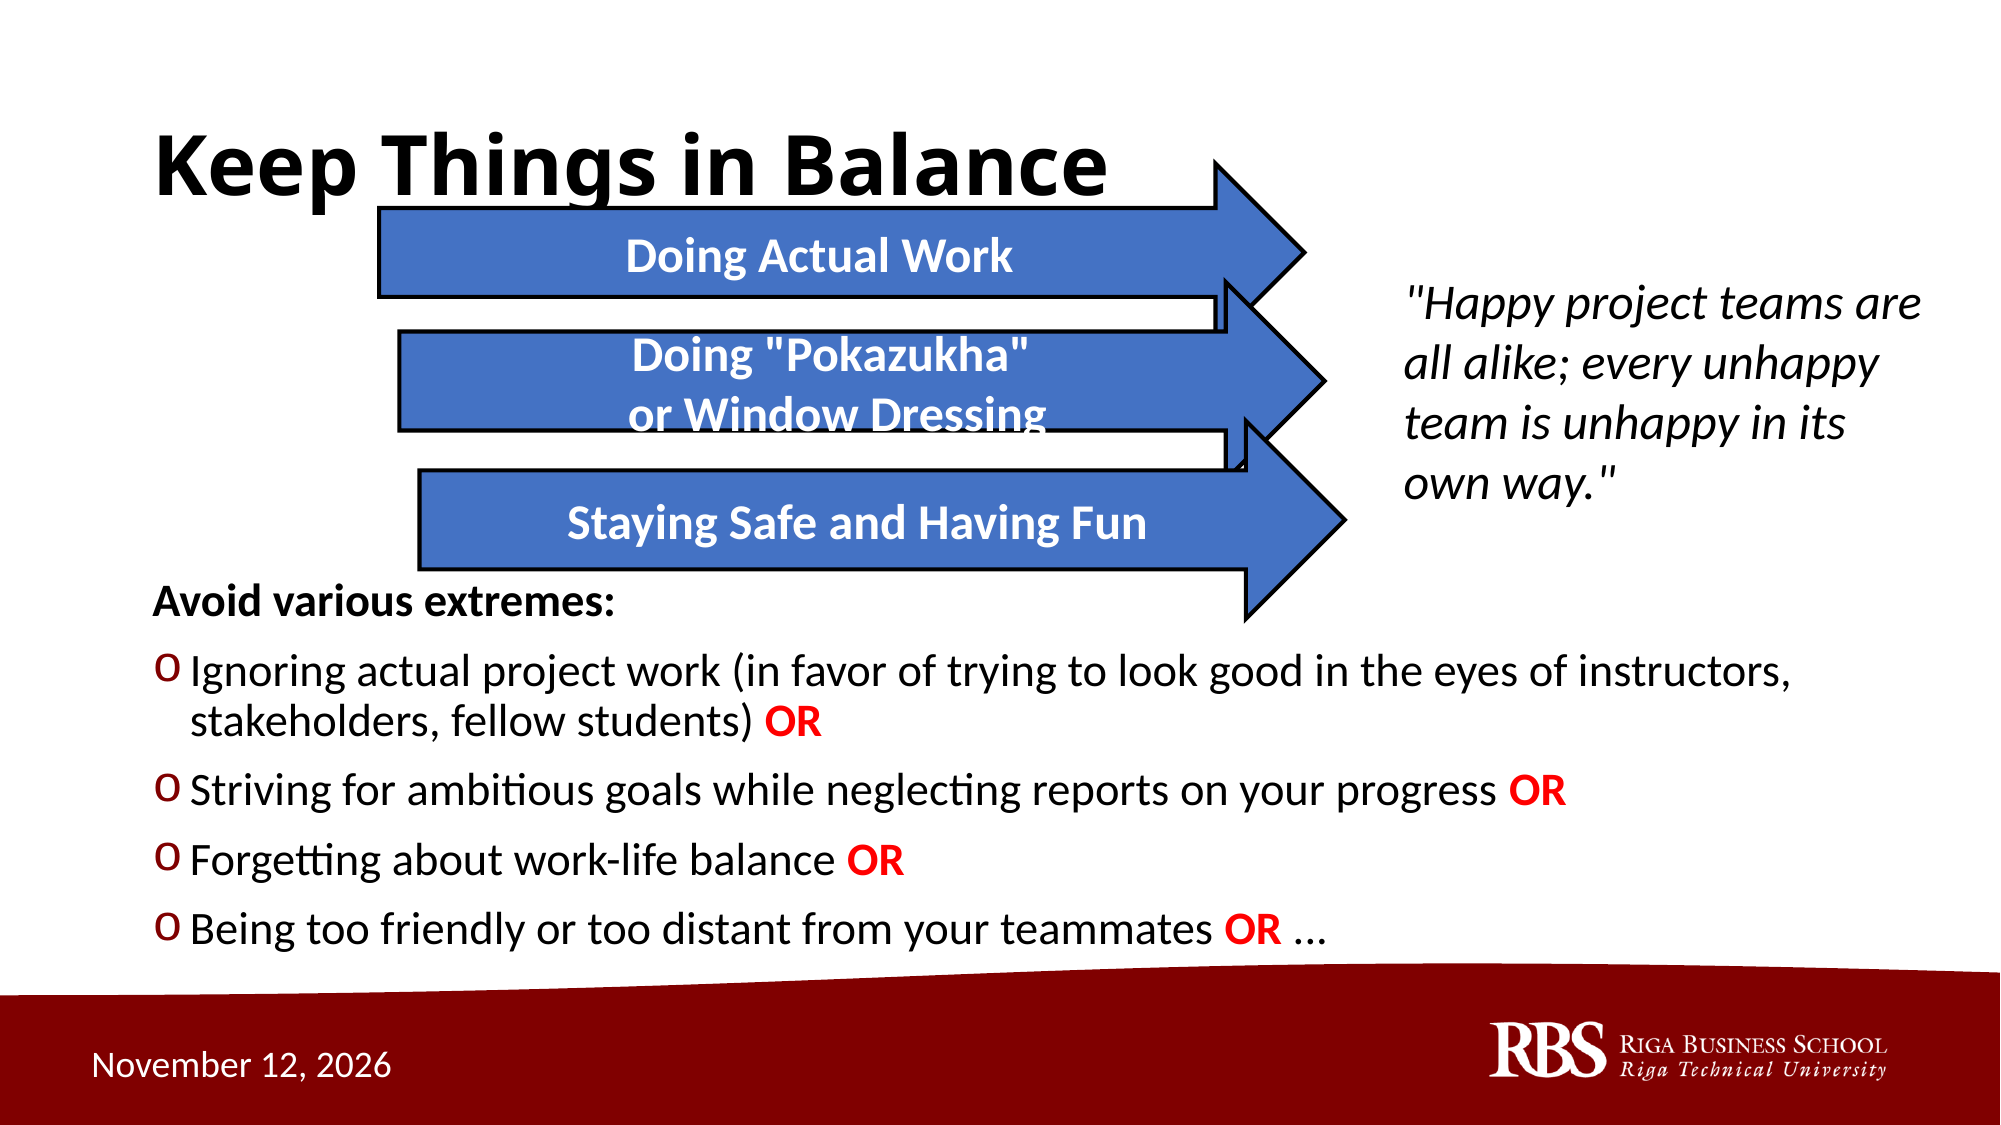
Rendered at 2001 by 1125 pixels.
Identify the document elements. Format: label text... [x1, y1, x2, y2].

text_box Doing Actual Work [378, 161, 1306, 330]
list Avoid various extremes: Ignoring actual project work (in favor of trying to look good in the eyes of instructors, stakeholders, fellow students) OR Striving for ambitious goals while neglecting reports on your progress OR Forgetting about work-life balance OR Being too friendly or too distant from your teammates OR ... [137, 568, 1863, 963]
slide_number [76, 1032, 527, 1093]
title Keep Things in Balance [137, 59, 1863, 278]
text_box "Happy project teams are all alike; every unhappy team is unhappy in its own way." [1388, 262, 1947, 518]
text_box Staying Safe and Having Fun [418, 418, 1347, 622]
text_box Doing "Pokazukha" or Window Dressing [398, 279, 1327, 469]
picture [1475, 1002, 1900, 1100]
